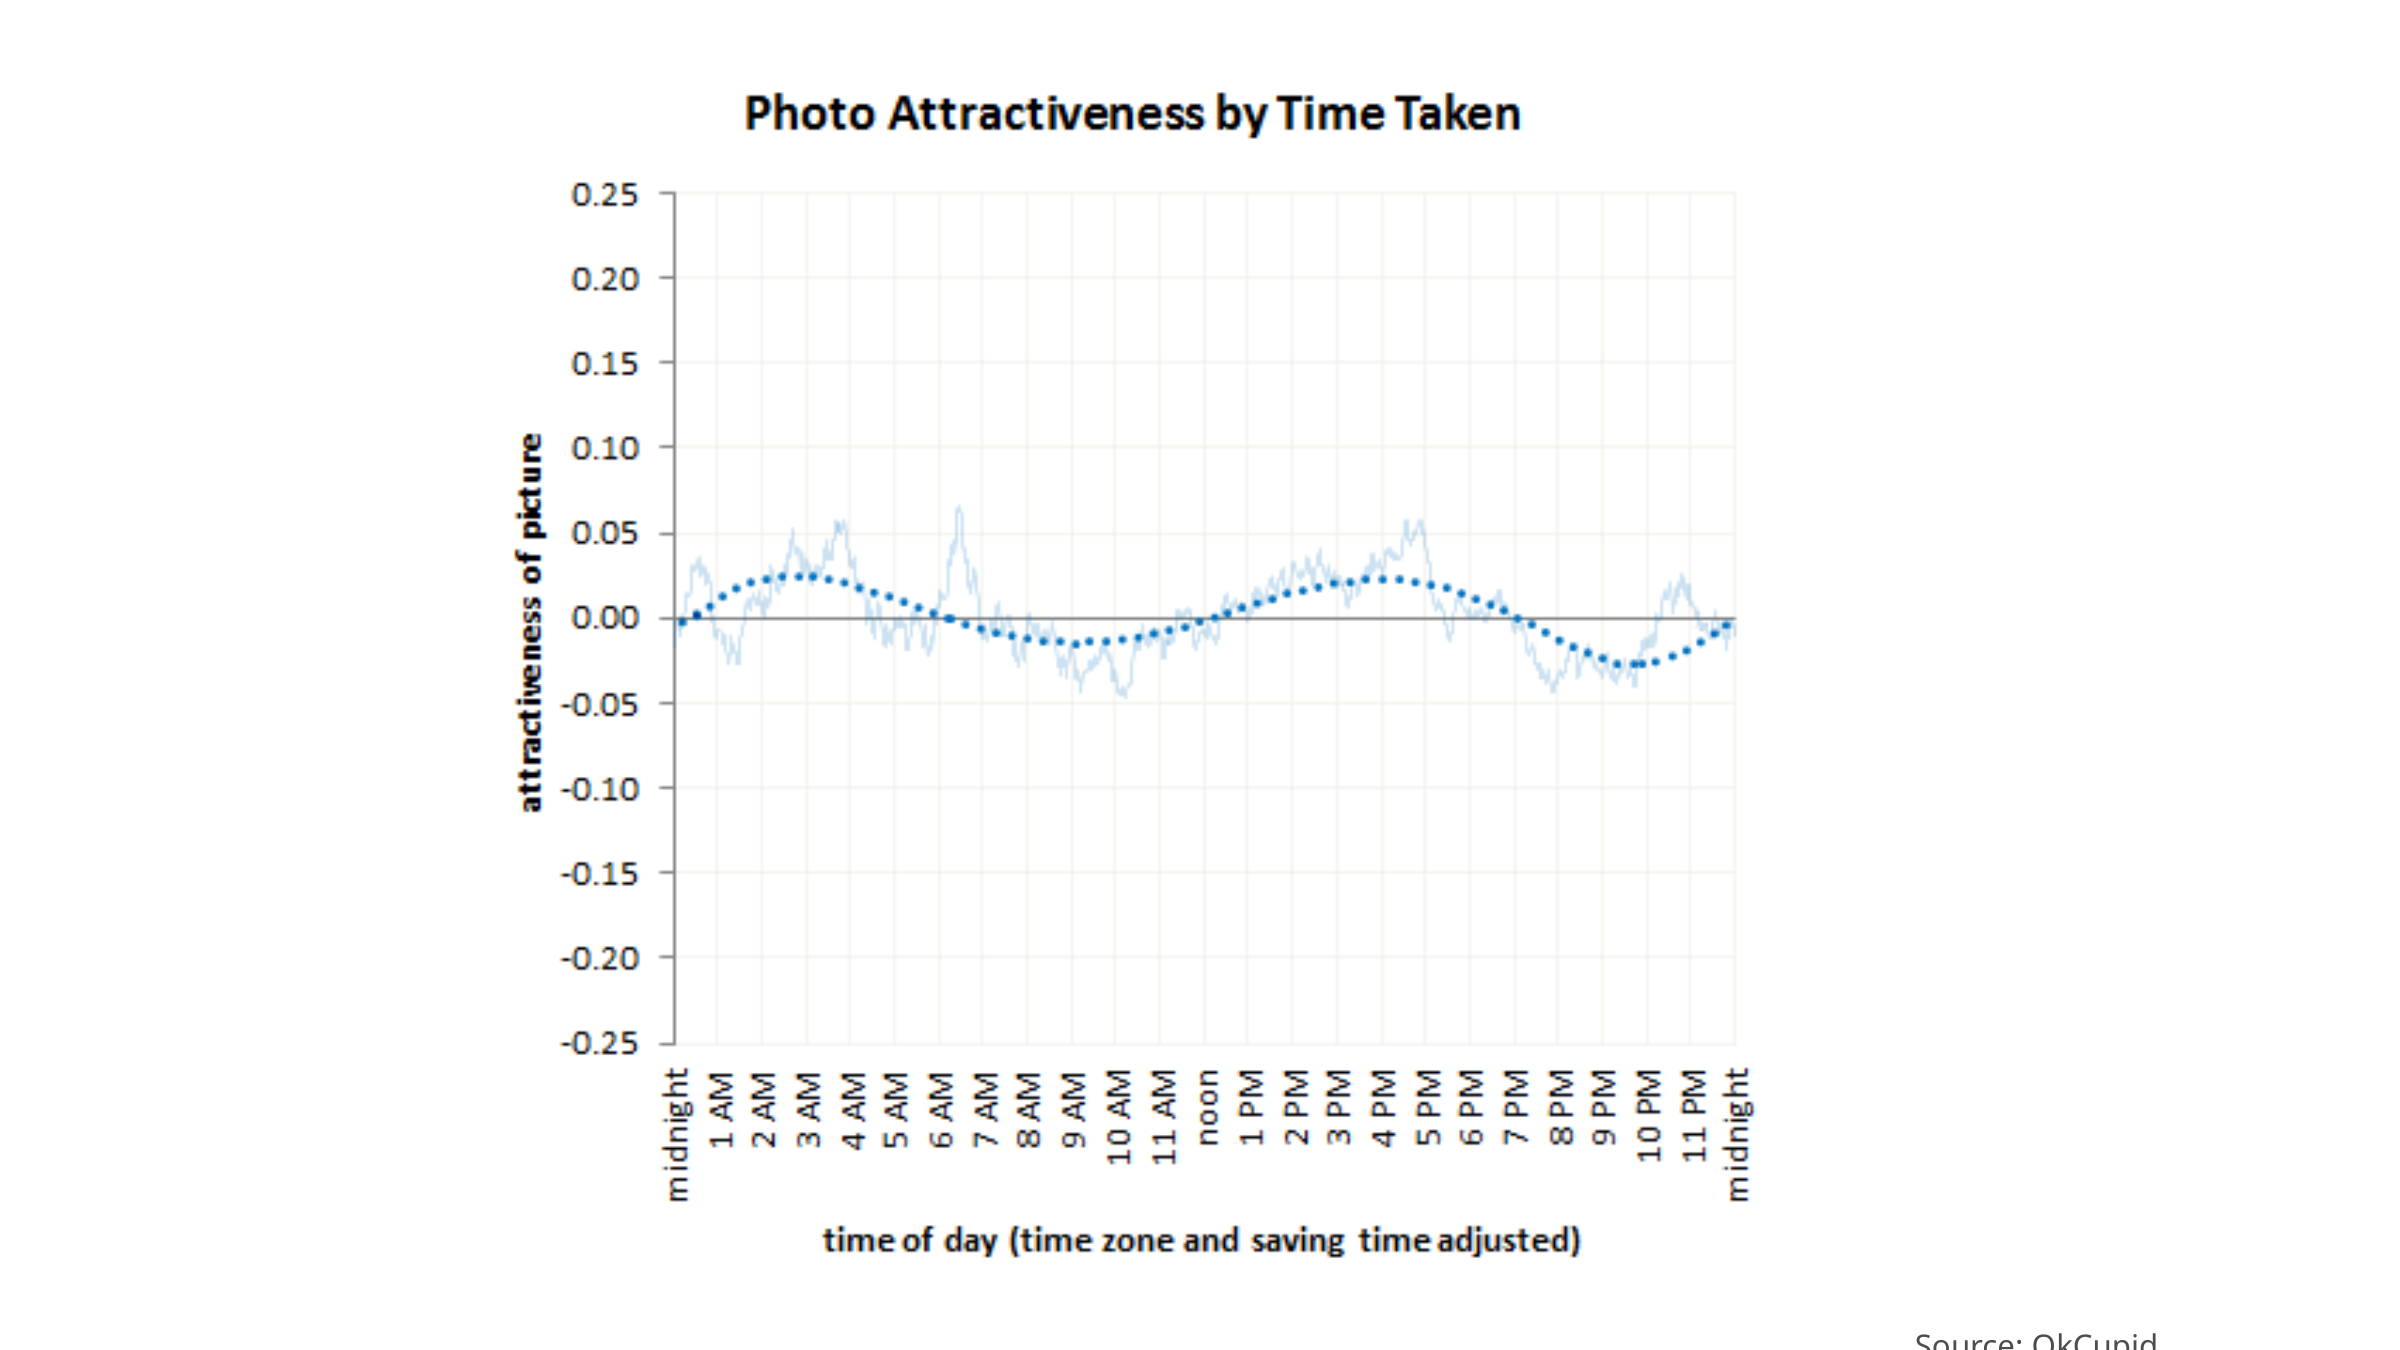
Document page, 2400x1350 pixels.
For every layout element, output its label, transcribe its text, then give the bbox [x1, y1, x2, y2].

picture [502, 29, 1898, 1321]
text_box Source: OkCupid (blog.okcupid.com) [1899, 1318, 2400, 1350]
